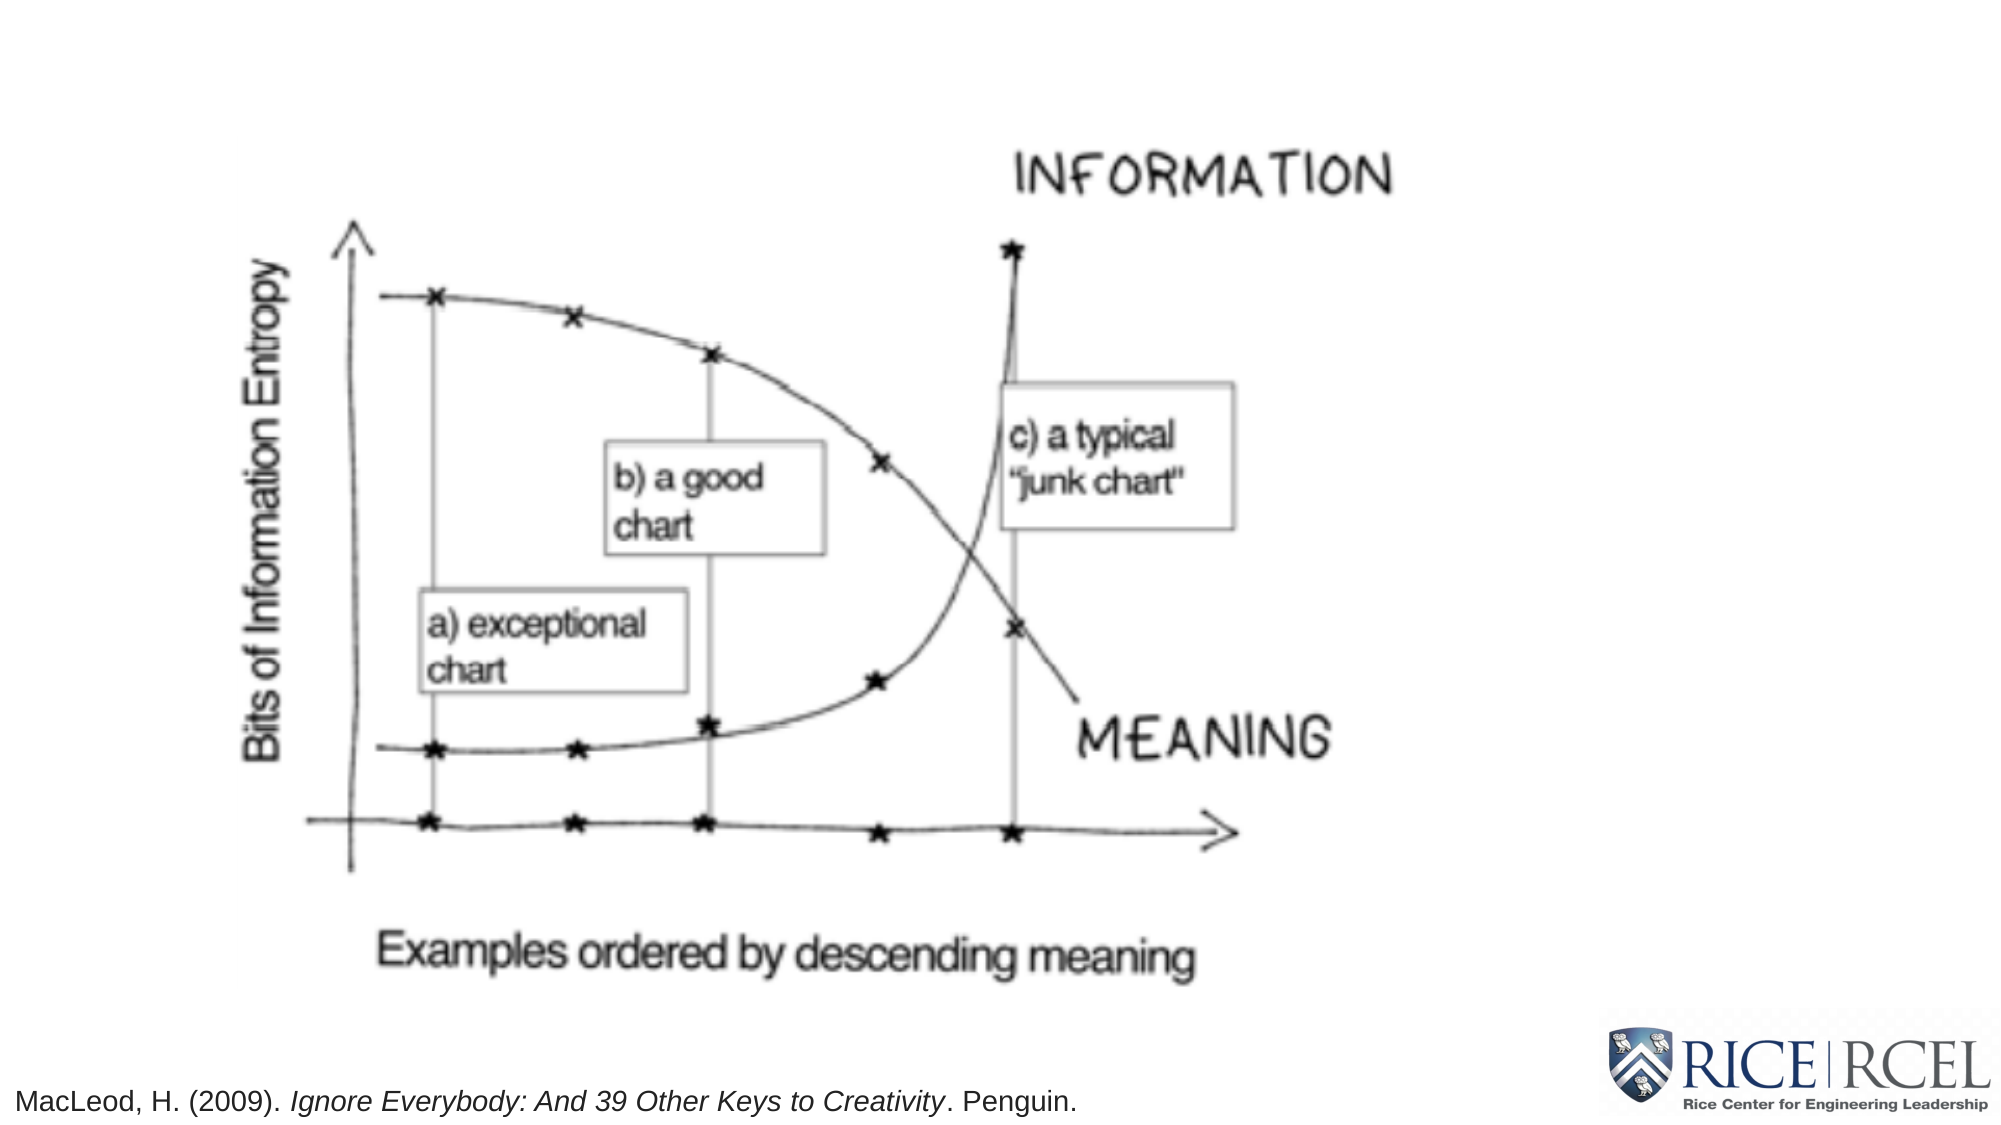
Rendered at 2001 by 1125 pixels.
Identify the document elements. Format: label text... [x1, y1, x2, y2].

picture [236, 136, 1406, 989]
text_box MacLeod, H. (2009). Ignore Everybody: And 39 Other Keys to Creativity. Penguin. [0, 1074, 2000, 1125]
picture [1599, 1008, 2000, 1116]
